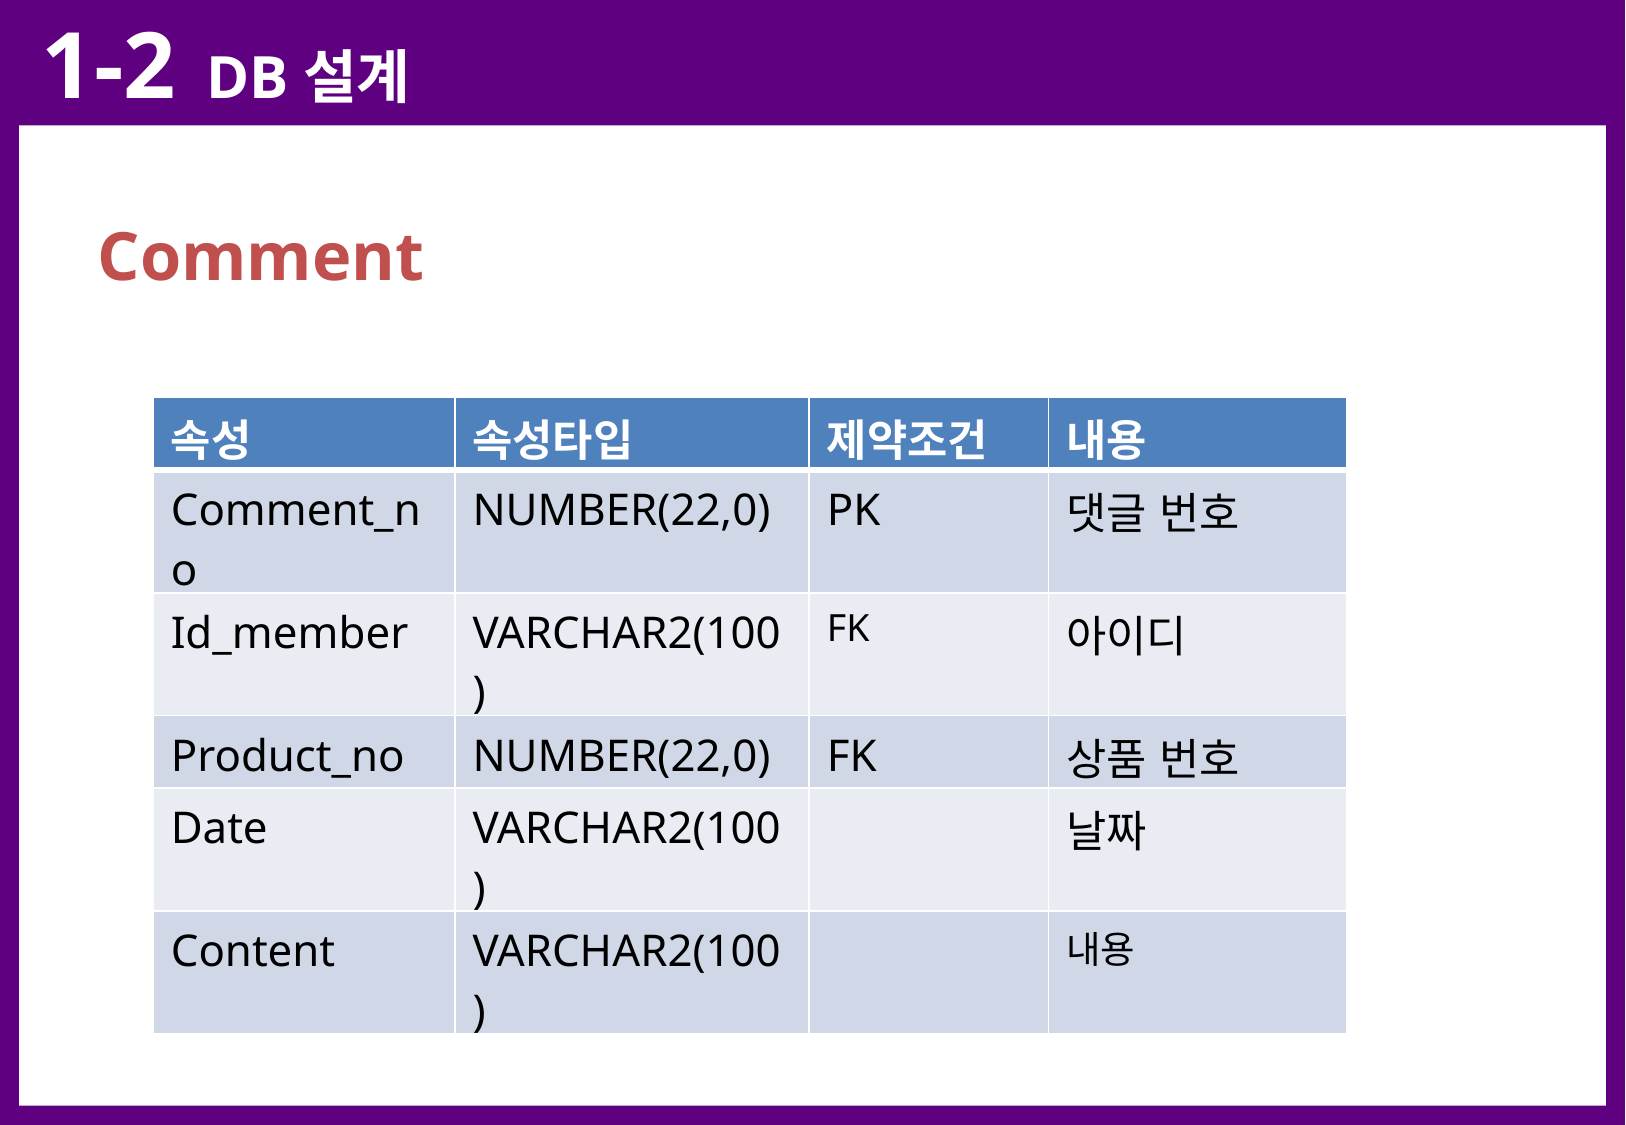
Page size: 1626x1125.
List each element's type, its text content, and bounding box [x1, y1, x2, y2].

text_box [17, 123, 1608, 1108]
table_cell Content [154, 912, 454, 1033]
table_cell NUMBER(22,0) [456, 716, 808, 787]
table_header 속성타입 [456, 398, 808, 467]
table_cell [810, 789, 1048, 910]
table_cell Comment_no [154, 473, 454, 592]
table_header 내용 [1049, 398, 1346, 467]
table_cell FK [810, 594, 1048, 715]
table_cell 내용 [1049, 912, 1346, 1033]
table_cell Date [154, 789, 454, 910]
table_header 제약조건 [810, 398, 1048, 467]
table_cell VARCHAR2(100) [456, 594, 808, 715]
table_header 속성 [154, 398, 454, 467]
table_cell Id_member [154, 594, 454, 715]
table_cell 상품 번호 [1049, 716, 1346, 787]
table_cell FK [810, 716, 1048, 787]
table_cell 날짜 [1049, 789, 1346, 910]
table_cell PK [810, 473, 1048, 592]
text_box [0, 0, 1625, 1125]
table_cell VARCHAR2(100) [456, 912, 808, 1033]
table_cell 아이디 [1049, 594, 1346, 715]
table_cell NUMBER(22,0) [456, 473, 808, 592]
text_box 1-2 DB설계 [27, 0, 762, 124]
table_cell Product_no [154, 716, 454, 787]
table_cell [810, 912, 1048, 1033]
table_cell 댓글 번호 [1049, 473, 1346, 592]
table_cell VARCHAR2(100) [456, 789, 808, 910]
text_box Comment [83, 206, 826, 302]
